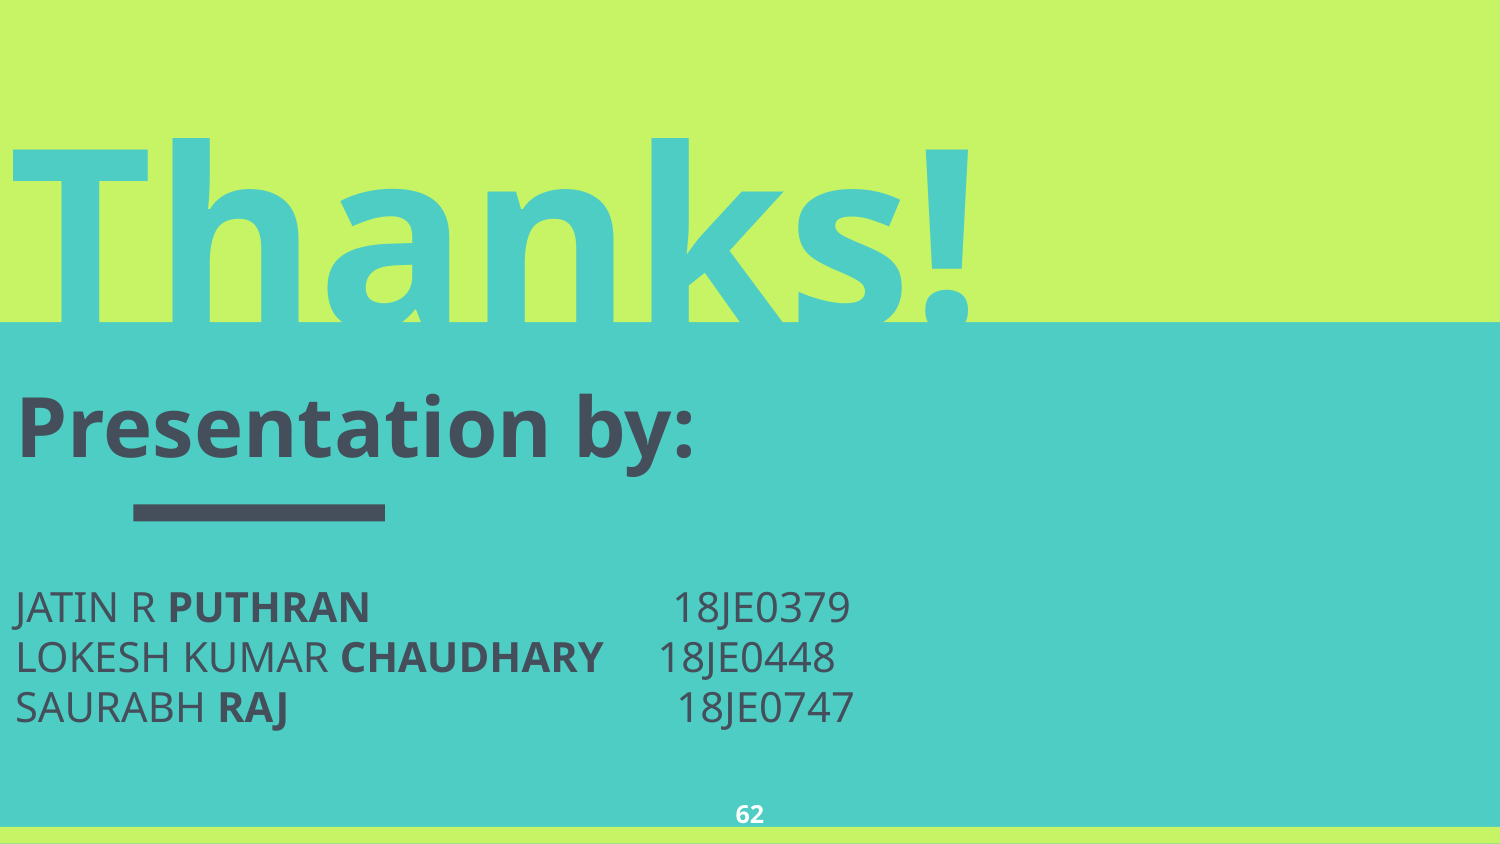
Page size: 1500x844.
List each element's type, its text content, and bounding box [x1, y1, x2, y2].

subtitle Presentation by: [0, 359, 825, 462]
slide_number 62 [705, 799, 795, 835]
list JATIN R PUTHRAN 18JE0379 LOKESH KUMAR CHAUDHARY 18JE0448 SAURABH RAJ 18JE0747 [0, 565, 1094, 799]
text_box [0, 0, 1500, 323]
text_box [133, 504, 385, 522]
title Thanks! [0, 161, 1100, 394]
